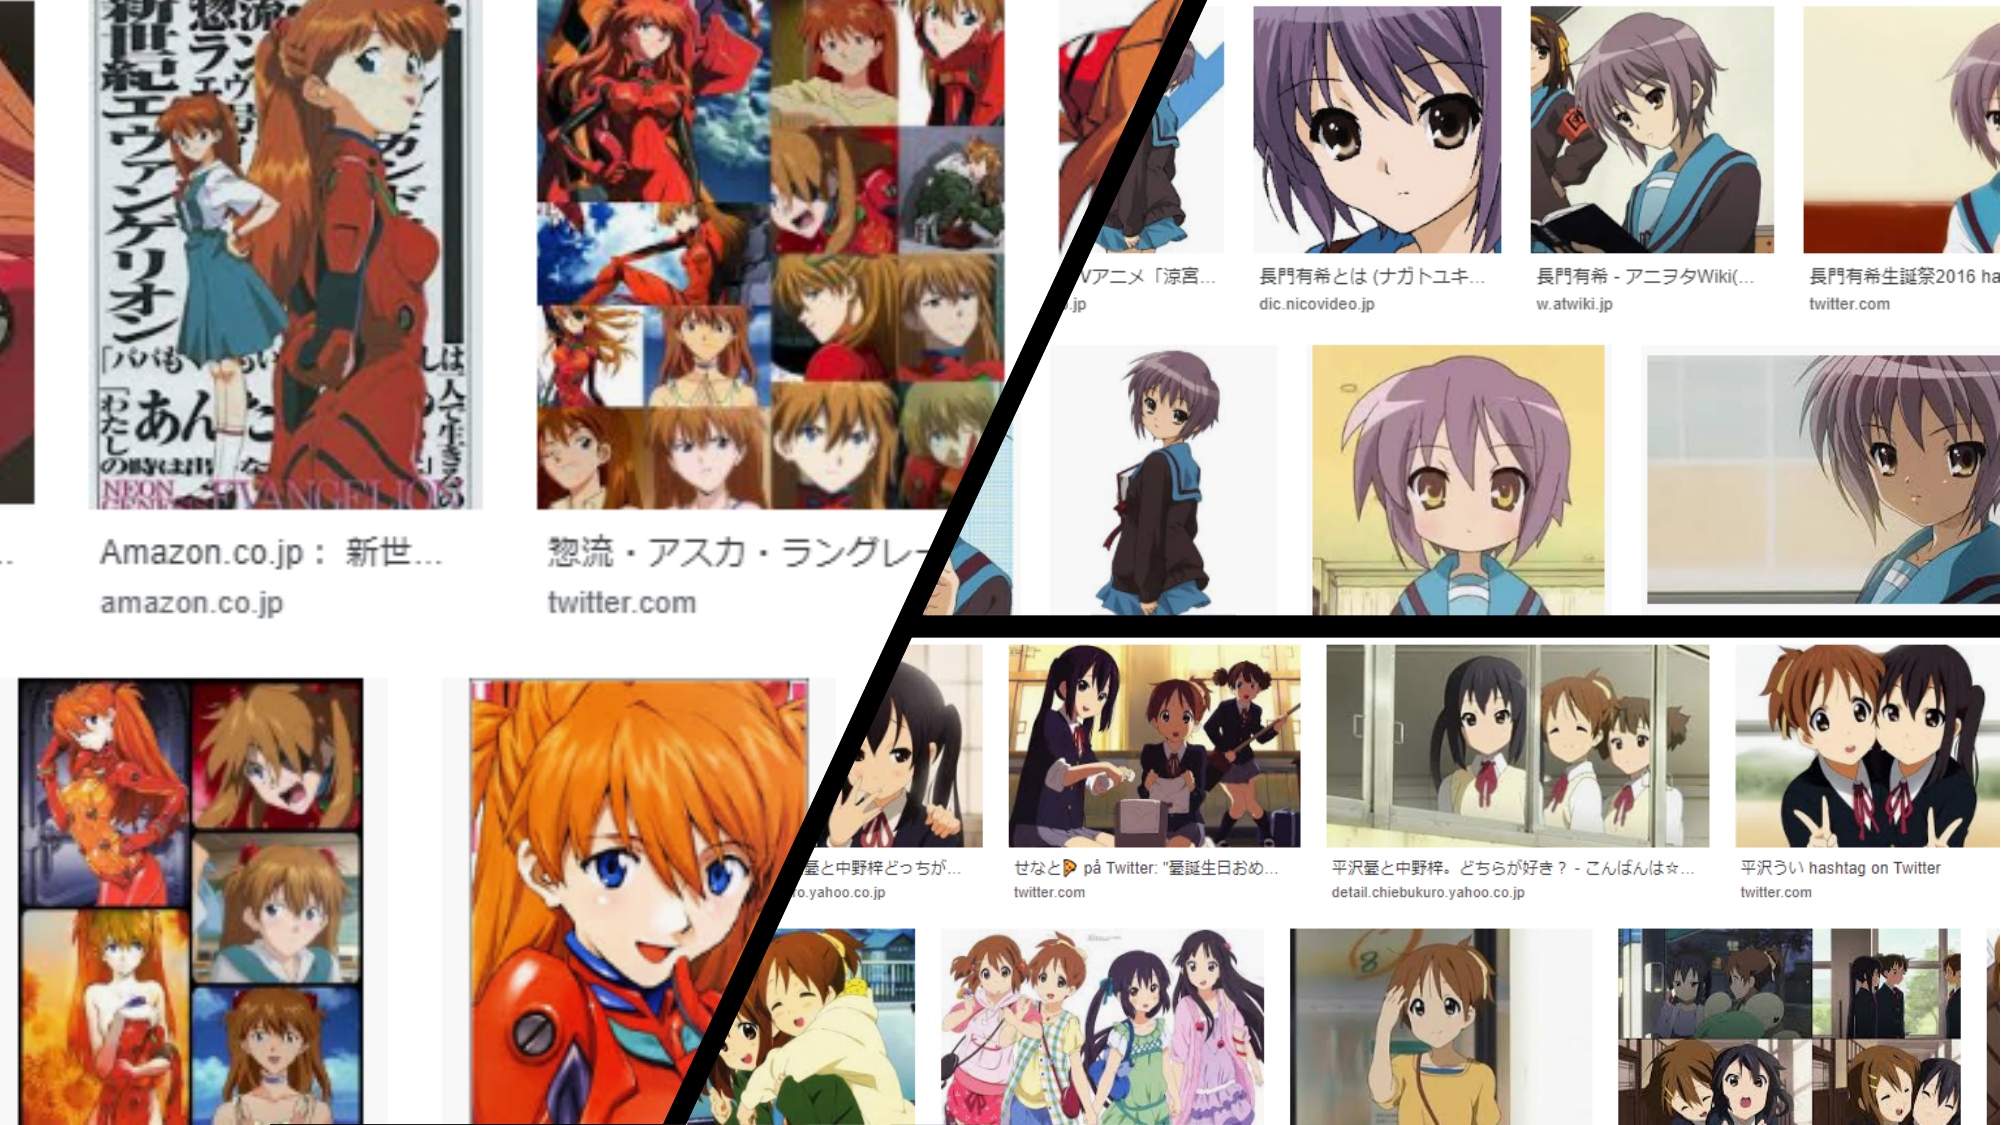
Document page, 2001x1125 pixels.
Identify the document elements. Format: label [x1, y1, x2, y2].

text_box [1231, 616, 2000, 637]
picture [0, 0, 2000, 1125]
